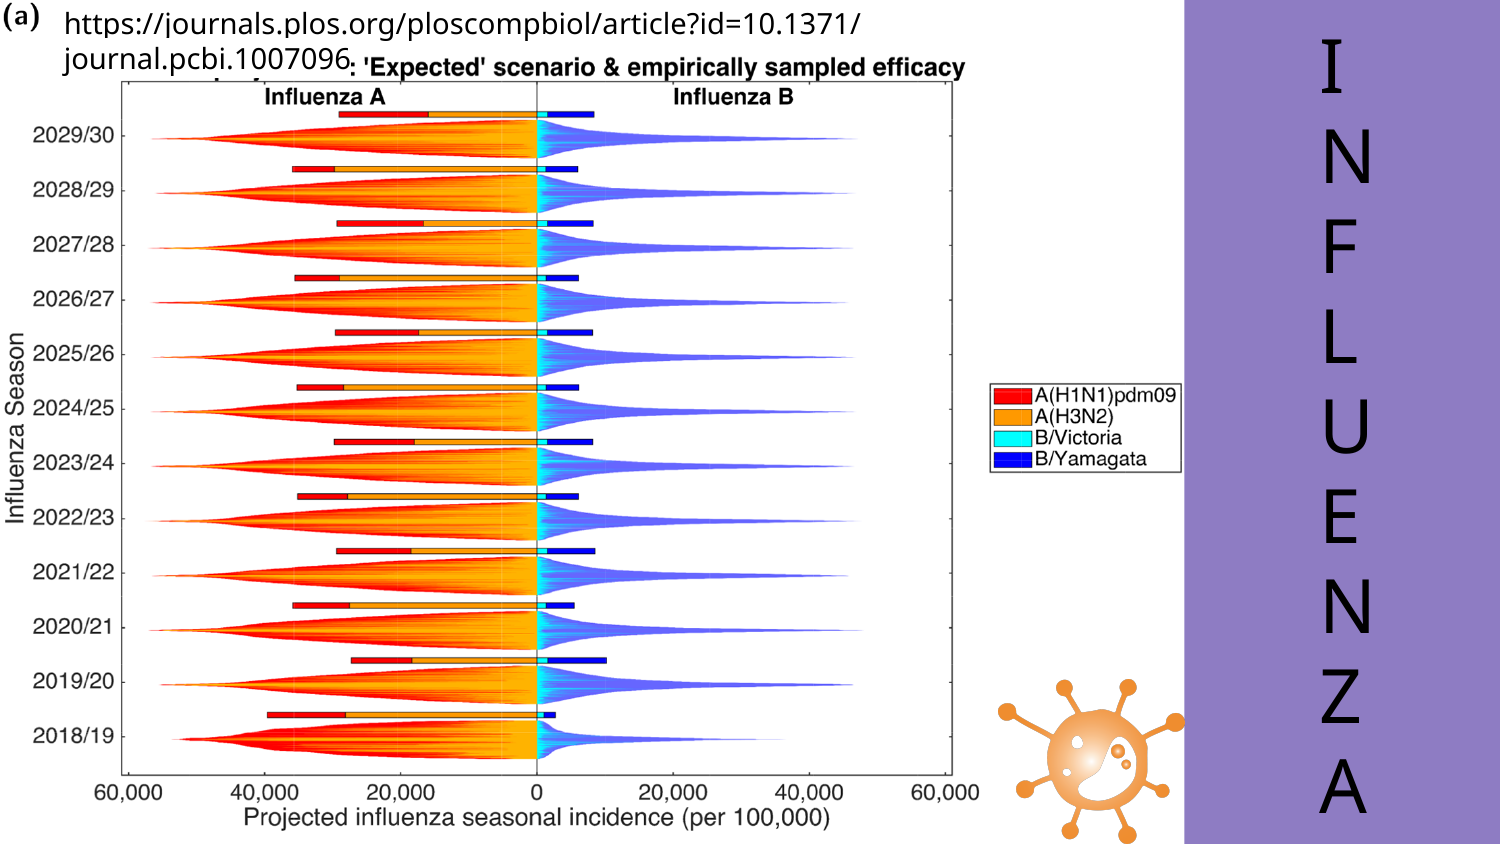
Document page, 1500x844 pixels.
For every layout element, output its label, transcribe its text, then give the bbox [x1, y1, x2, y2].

picture [0, 0, 1185, 844]
title I N F L U E N Z A [1304, 0, 1409, 844]
